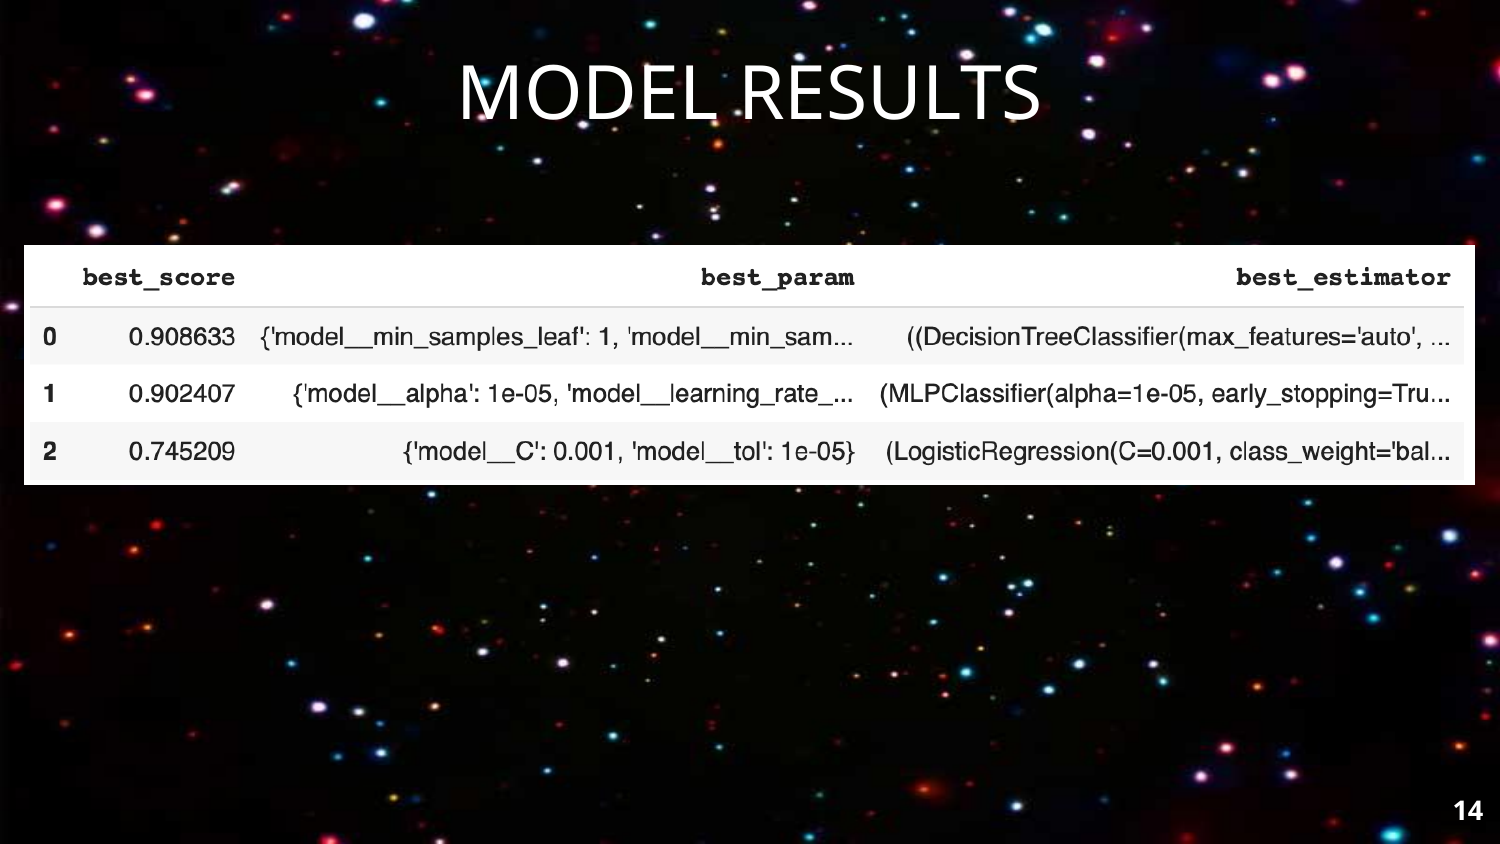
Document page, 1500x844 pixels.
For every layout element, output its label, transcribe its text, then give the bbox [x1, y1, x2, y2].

slide_number ‹#› [1408, 779, 1499, 844]
picture [0, 0, 1500, 844]
title MODEL RESULTS [88, 34, 1412, 145]
